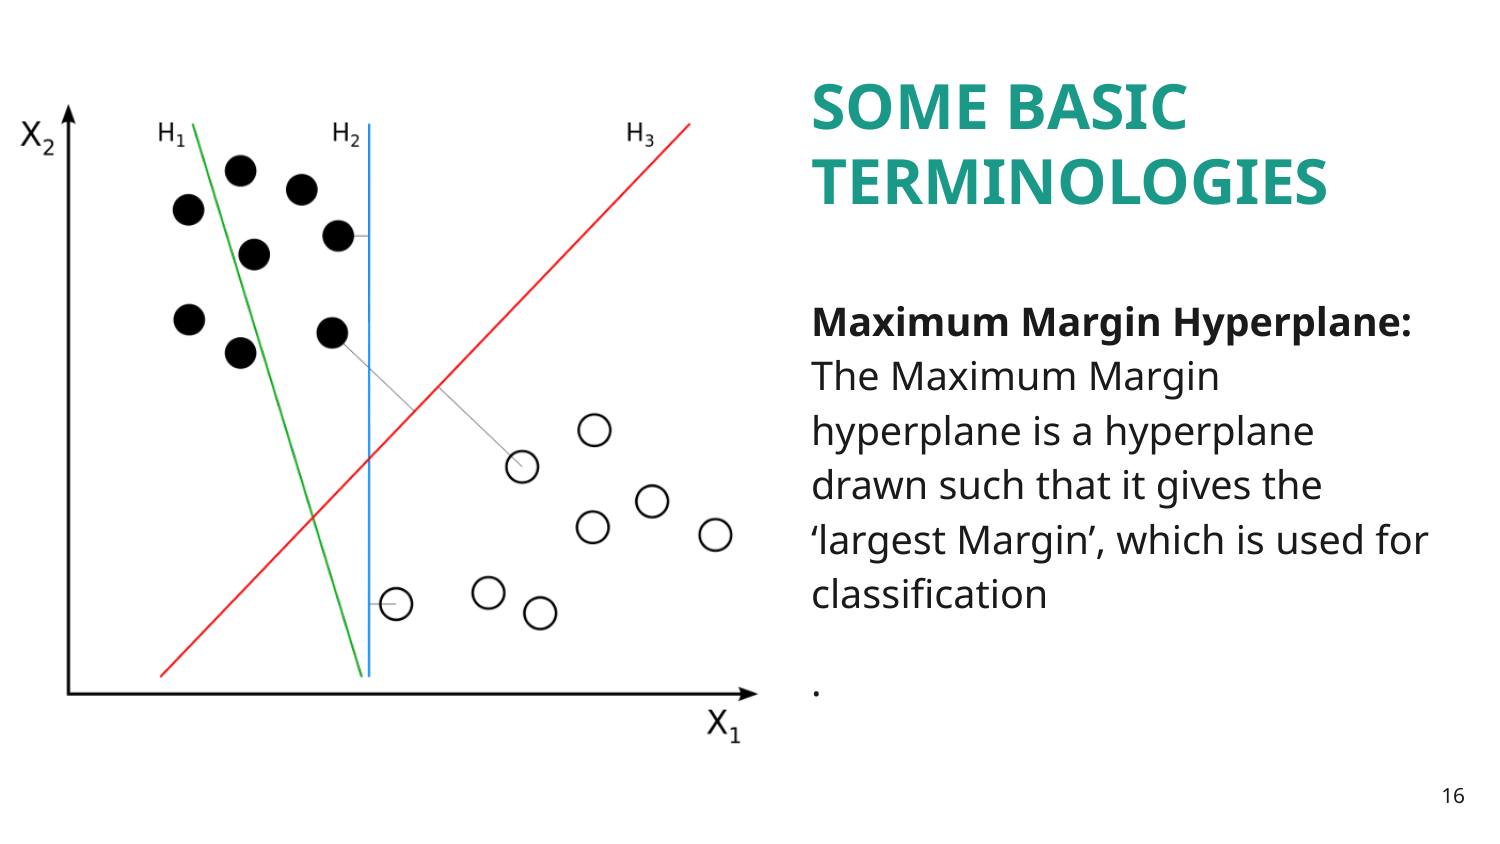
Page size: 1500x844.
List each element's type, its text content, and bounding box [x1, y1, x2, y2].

title SOME BASIC TERMINOLOGIES [796, 38, 1455, 233]
list Maximum Margin Hyperplane: The Maximum Margin hyperplane is a hyperplane drawn such that it gives the ‘largest Margin’, which is used for classification . [796, 274, 1455, 765]
slide_number ‹#› [1389, 764, 1480, 830]
picture [16, 99, 763, 745]
